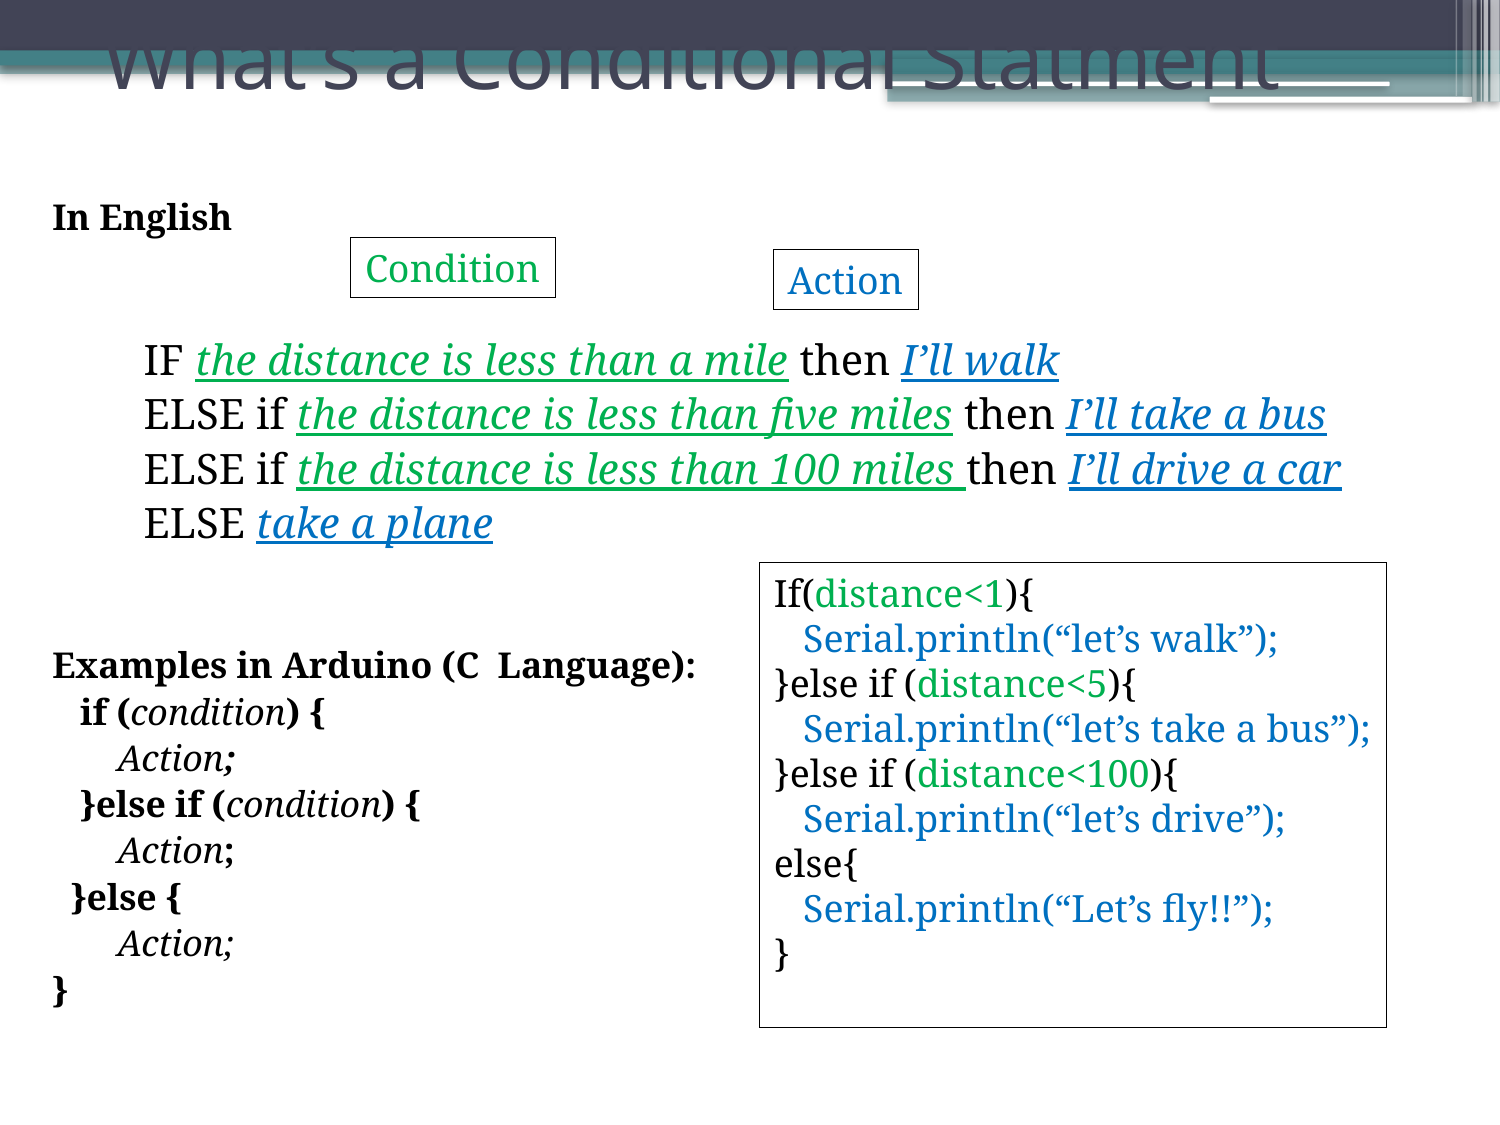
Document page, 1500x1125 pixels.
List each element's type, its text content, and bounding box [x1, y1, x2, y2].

text_box Action [773, 249, 919, 310]
list In English IF the distance is less than a mile then I’ll walk ELSE if the distance is less than five miles then I’ll take a bus ELSE if the distance is less than 100 miles then I’ll drive a car ELSE take a plane Examples in Arduino (C Language): if (condition) { Action; }else if (condition) { Action; }else { Action; } [37, 187, 1388, 1038]
text_box Condition [350, 237, 556, 298]
title What’s a Conditional Statment [87, 0, 1438, 150]
text_box If(distance<1){ Serial.println(“let’s walk”); }else if (distance<5){ Serial.println(“let’s take a bus”); }else if (distance<100){ Serial.println(“let’s drive”); else{ Serial.println(“Let’s fly!!”); } [759, 562, 1387, 1028]
